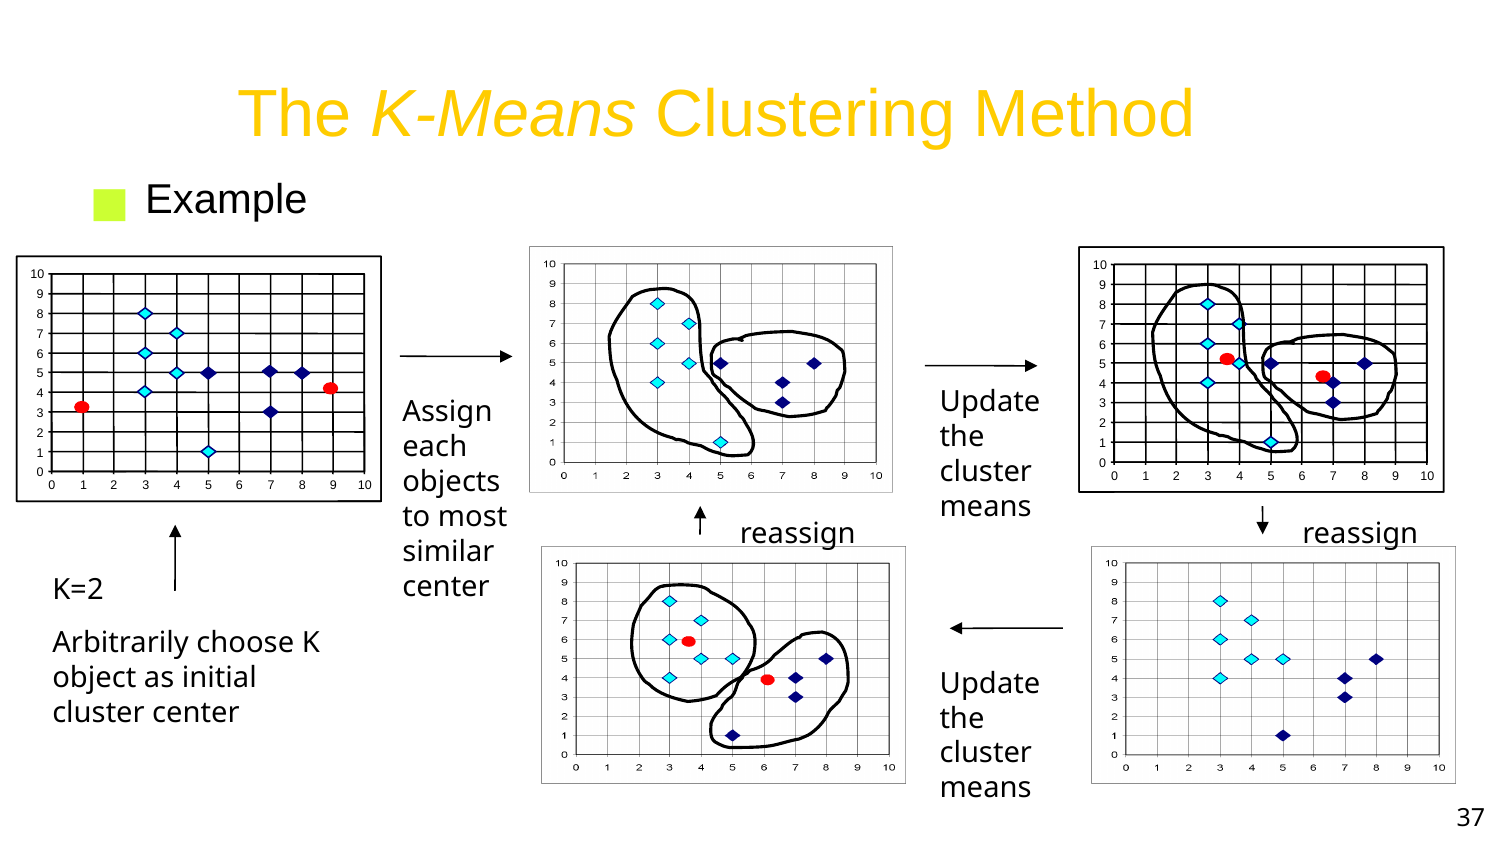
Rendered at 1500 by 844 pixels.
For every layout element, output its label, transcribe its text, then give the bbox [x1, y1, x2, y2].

text_box Update the cluster means [924, 374, 1063, 494]
text_box [16, 256, 382, 502]
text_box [524, 243, 901, 498]
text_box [1087, 506, 1463, 788]
text_box The K-Means Clustering Method [222, 89, 1420, 160]
text_box ‹#› [1187, 809, 1500, 844]
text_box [1078, 246, 1444, 493]
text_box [537, 543, 1063, 788]
text_box K=2 Arbitrarily choose K object as initial cluster center [37, 562, 350, 695]
text_box Assign each objects to most similar center [387, 384, 525, 557]
text_box reassign [724, 506, 888, 542]
text_box Example [74, 168, 1413, 807]
